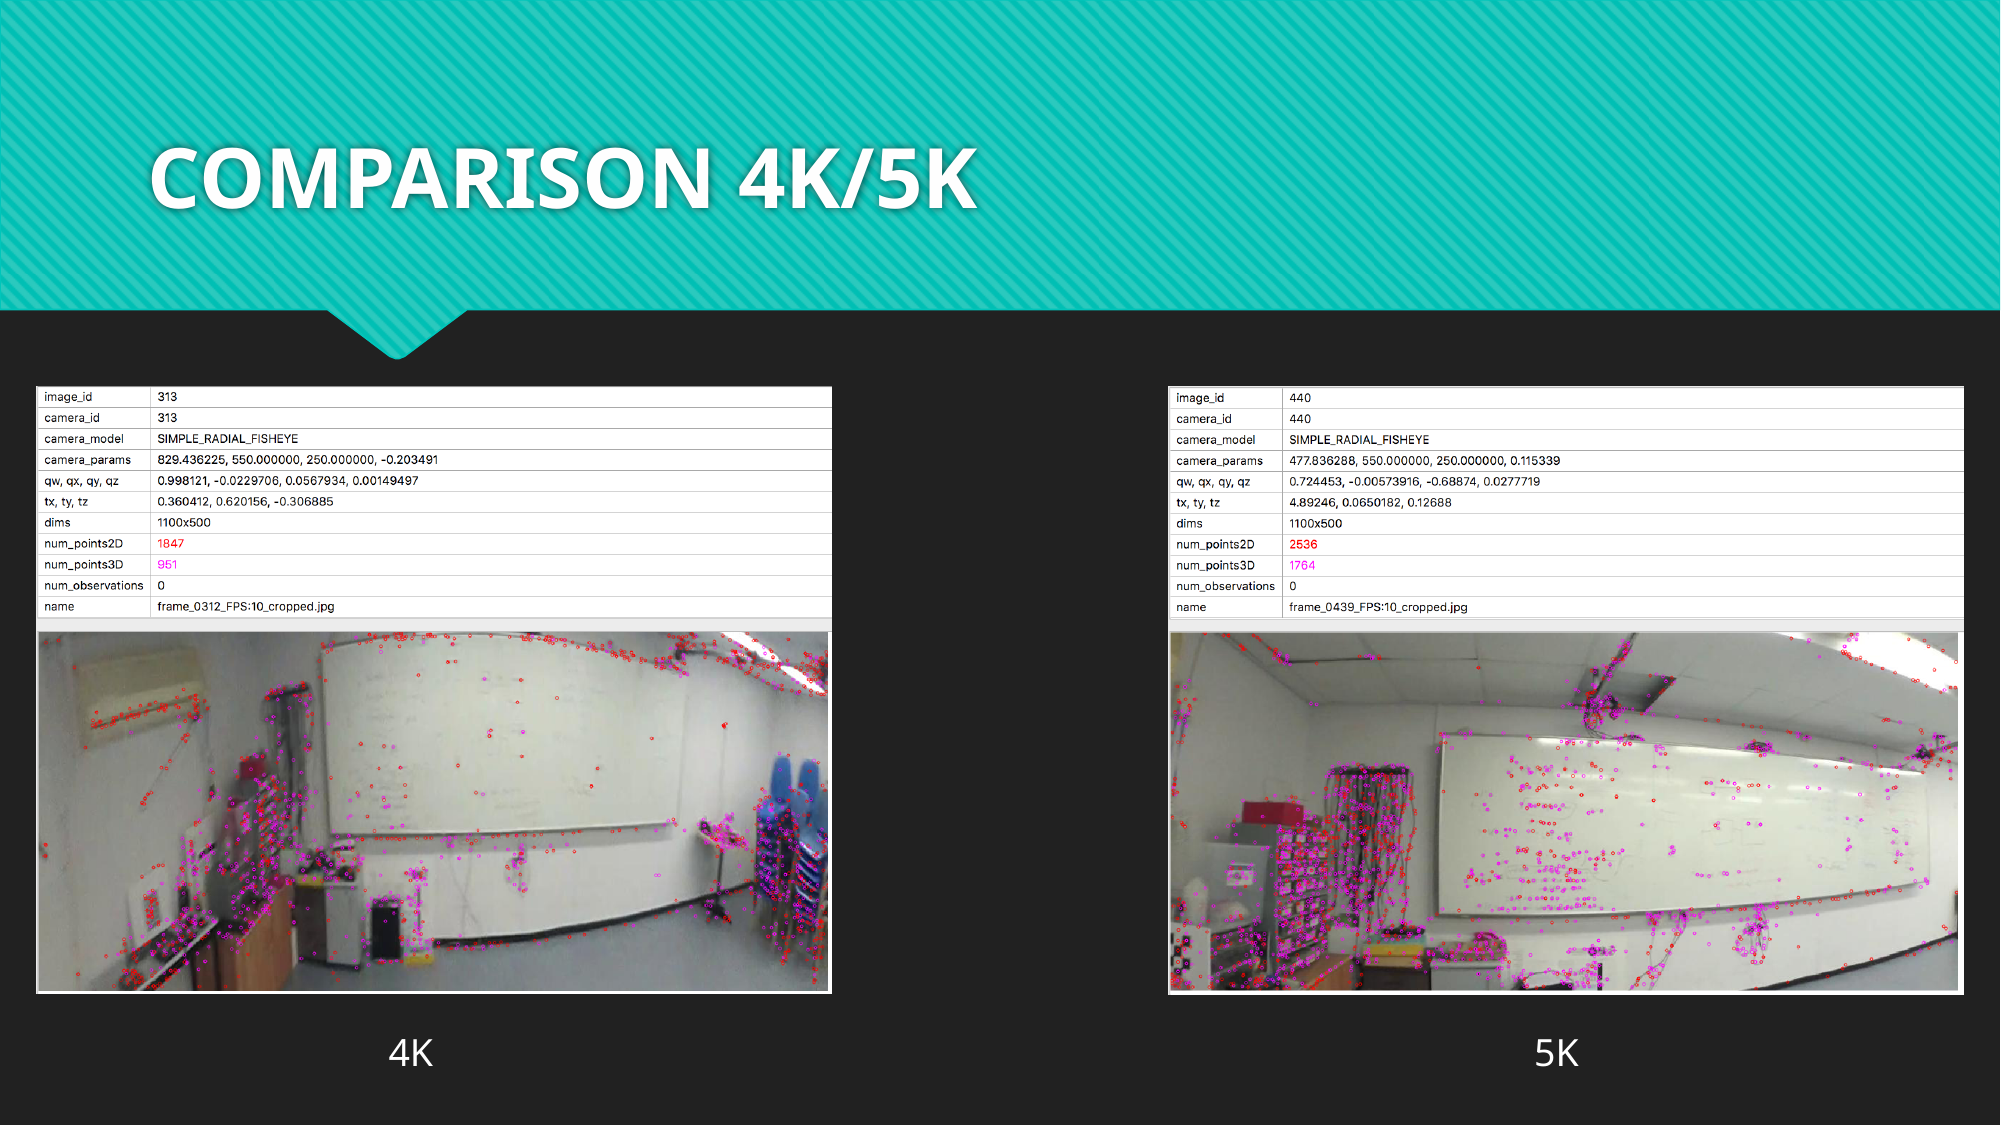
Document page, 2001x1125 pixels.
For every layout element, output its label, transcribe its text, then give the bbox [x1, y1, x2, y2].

title COMPARISON 4K/5K [132, 73, 1868, 233]
picture [36, 385, 832, 994]
text_box 4K [373, 1021, 450, 1082]
text_box 5K [1519, 1021, 1596, 1082]
picture [1168, 385, 1964, 995]
